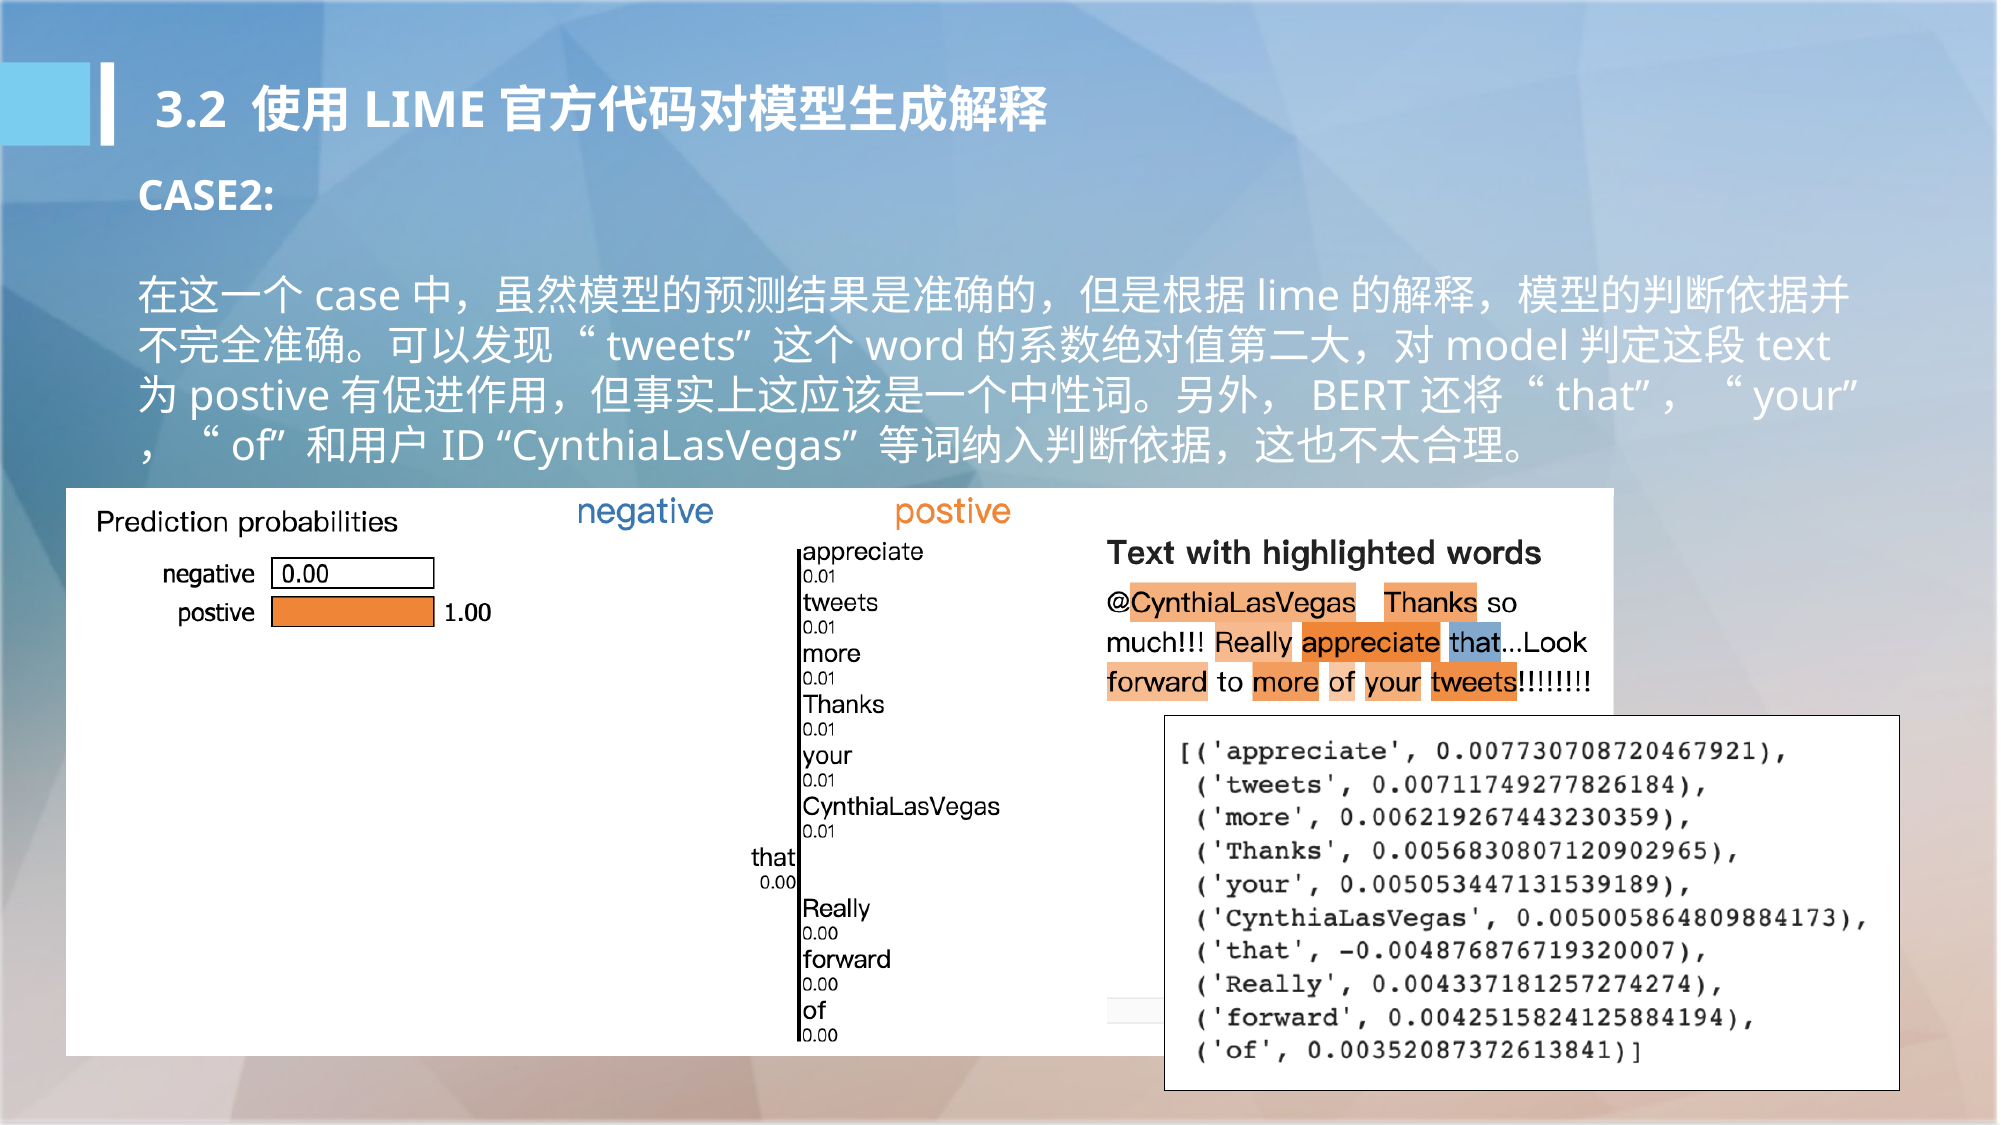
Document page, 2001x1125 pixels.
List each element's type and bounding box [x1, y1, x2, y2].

picture [0, 0, 1999, 1124]
text_box [0, 62, 115, 146]
